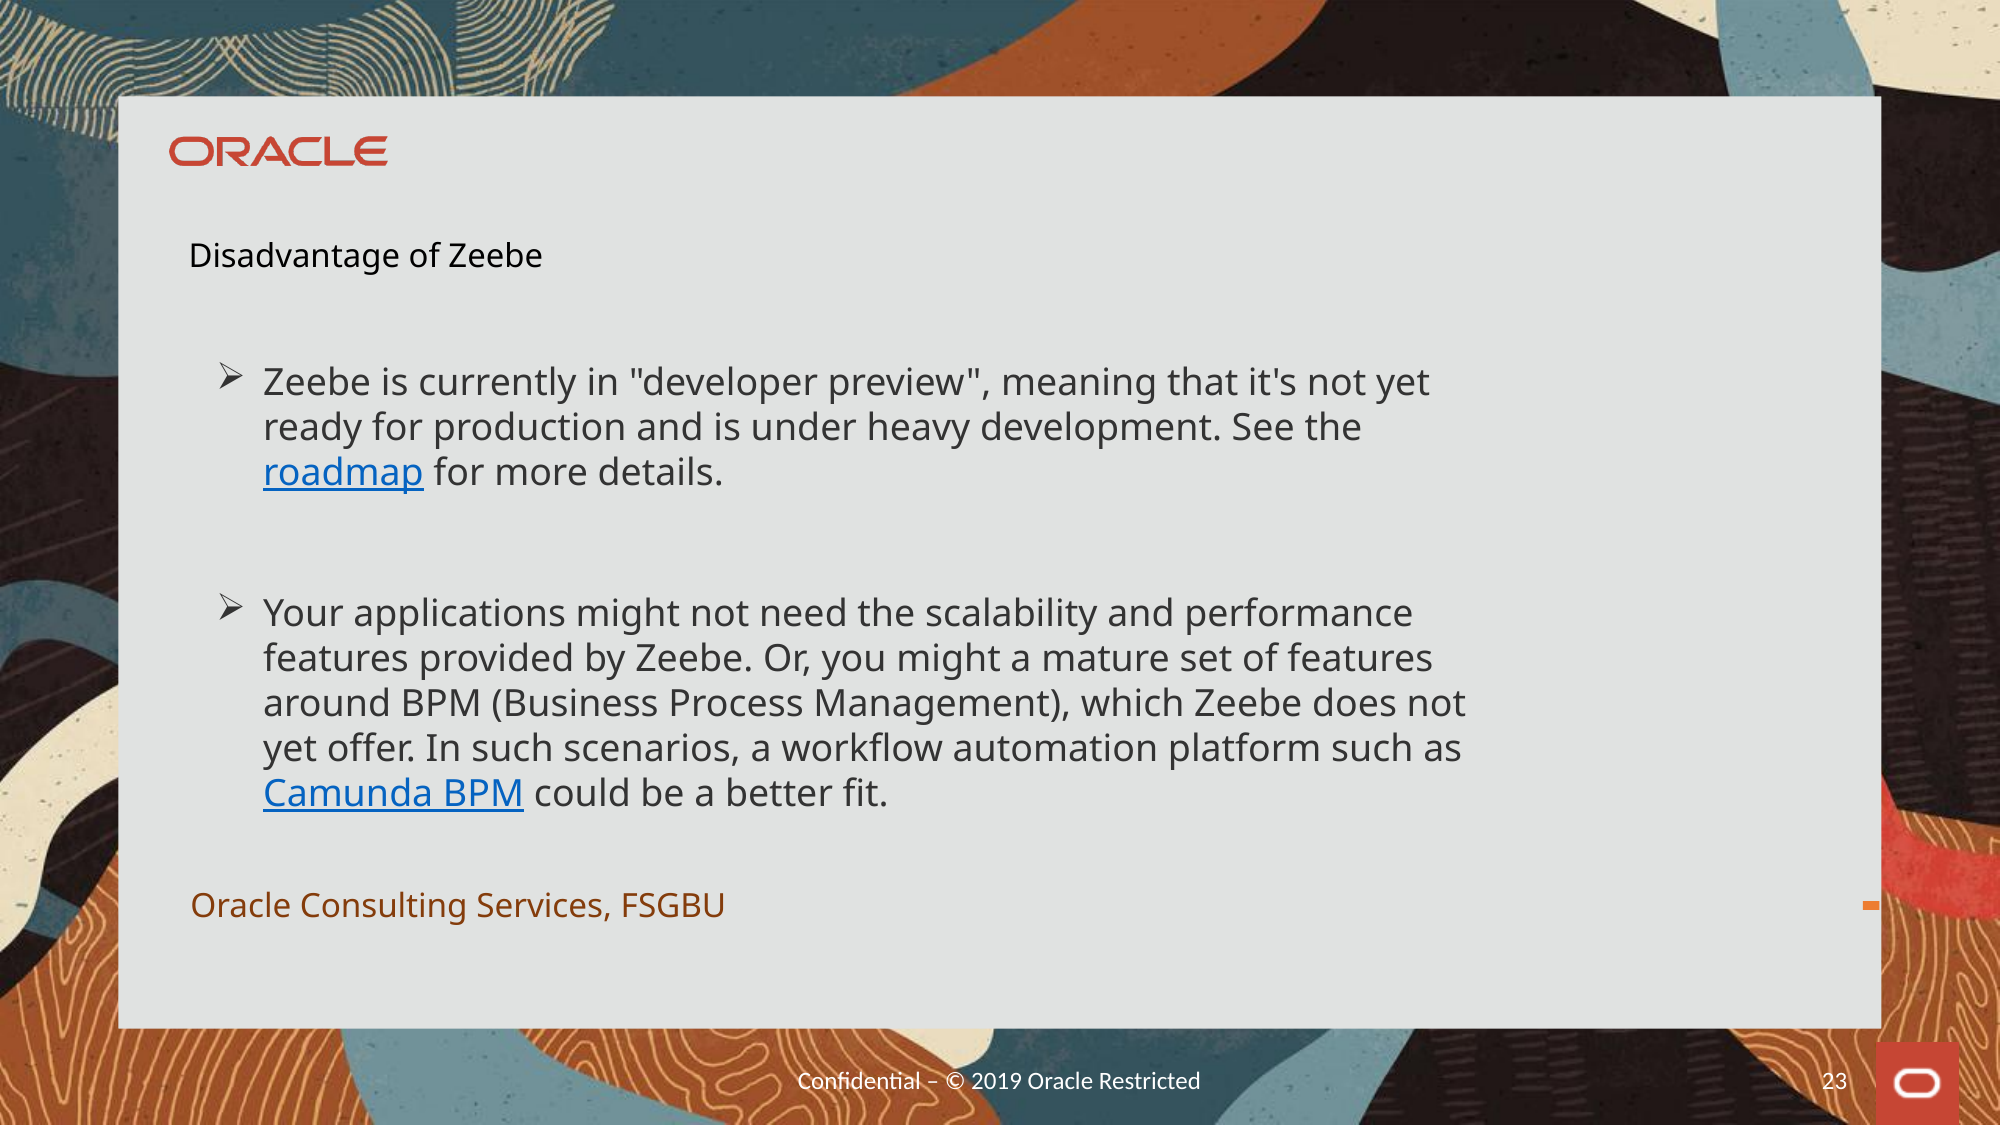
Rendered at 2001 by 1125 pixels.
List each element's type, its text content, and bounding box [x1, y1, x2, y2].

title Disadvantage of Zeebe [173, 231, 1827, 322]
picture [0, 0, 2000, 1125]
slide_number 23 [1412, 1049, 1863, 1110]
text_box [201, 339, 1748, 868]
text_box Zeebe is currently in "developer preview", meaning that it's not yet ready for production and is under heavy development. See the roadmap for more details. Your applications might not need the scalability and performance features provided by Zeebe. Or, you might a mature set of features around BPM (Business Process Management), which Zeebe does not yet offer. In such scenarios, a workflow automation platform such as Camunda BPM could be a better fit. [201, 350, 1500, 828]
footer Confidential – © 2019 Oracle Restricted [662, 1049, 1338, 1110]
list Oracle Consulting Services, FSGBU [190, 837, 1843, 928]
